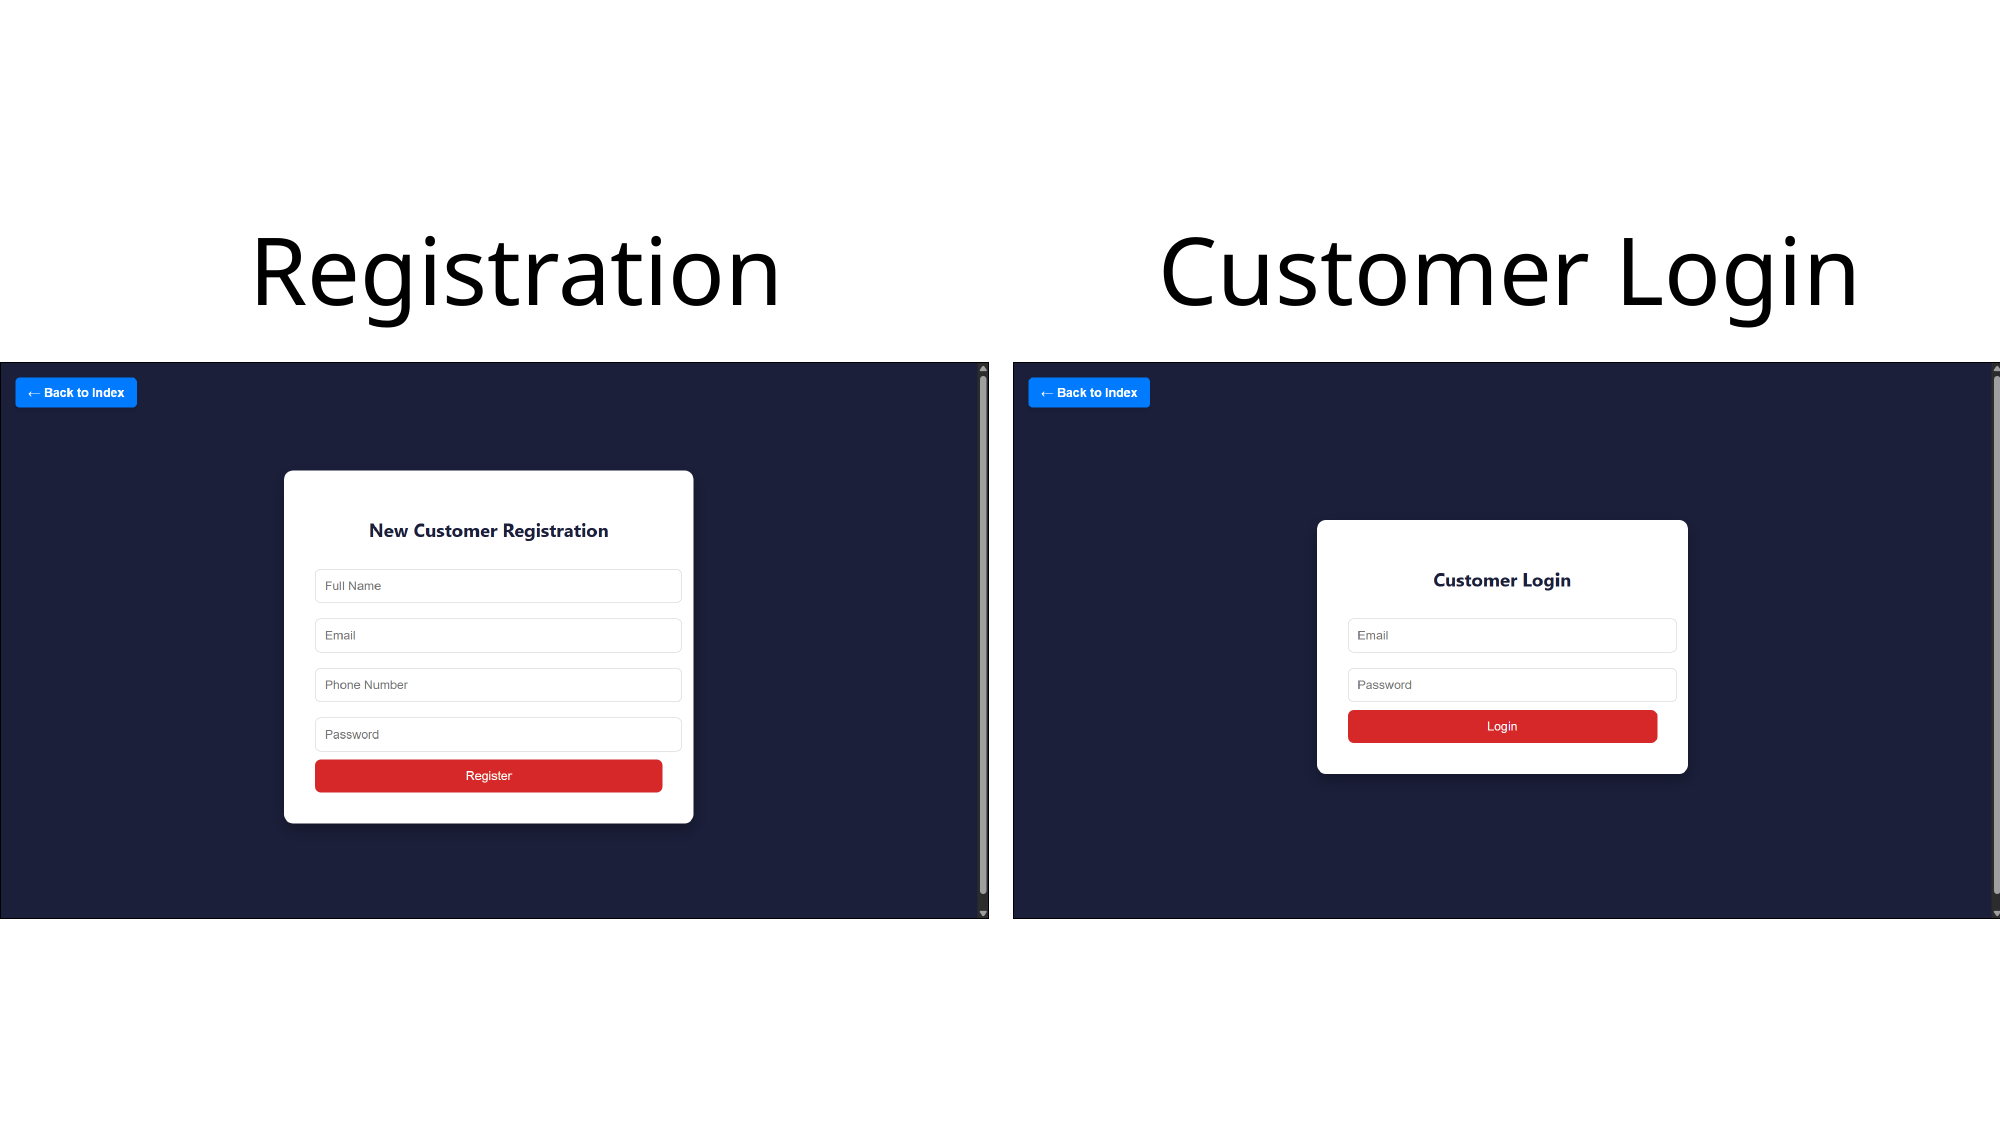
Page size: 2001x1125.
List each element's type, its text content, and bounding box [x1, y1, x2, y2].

picture [1013, 362, 2000, 919]
text_box Registration [234, 228, 1076, 322]
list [0, 362, 989, 919]
text_box Customer Login [1143, 228, 1985, 322]
